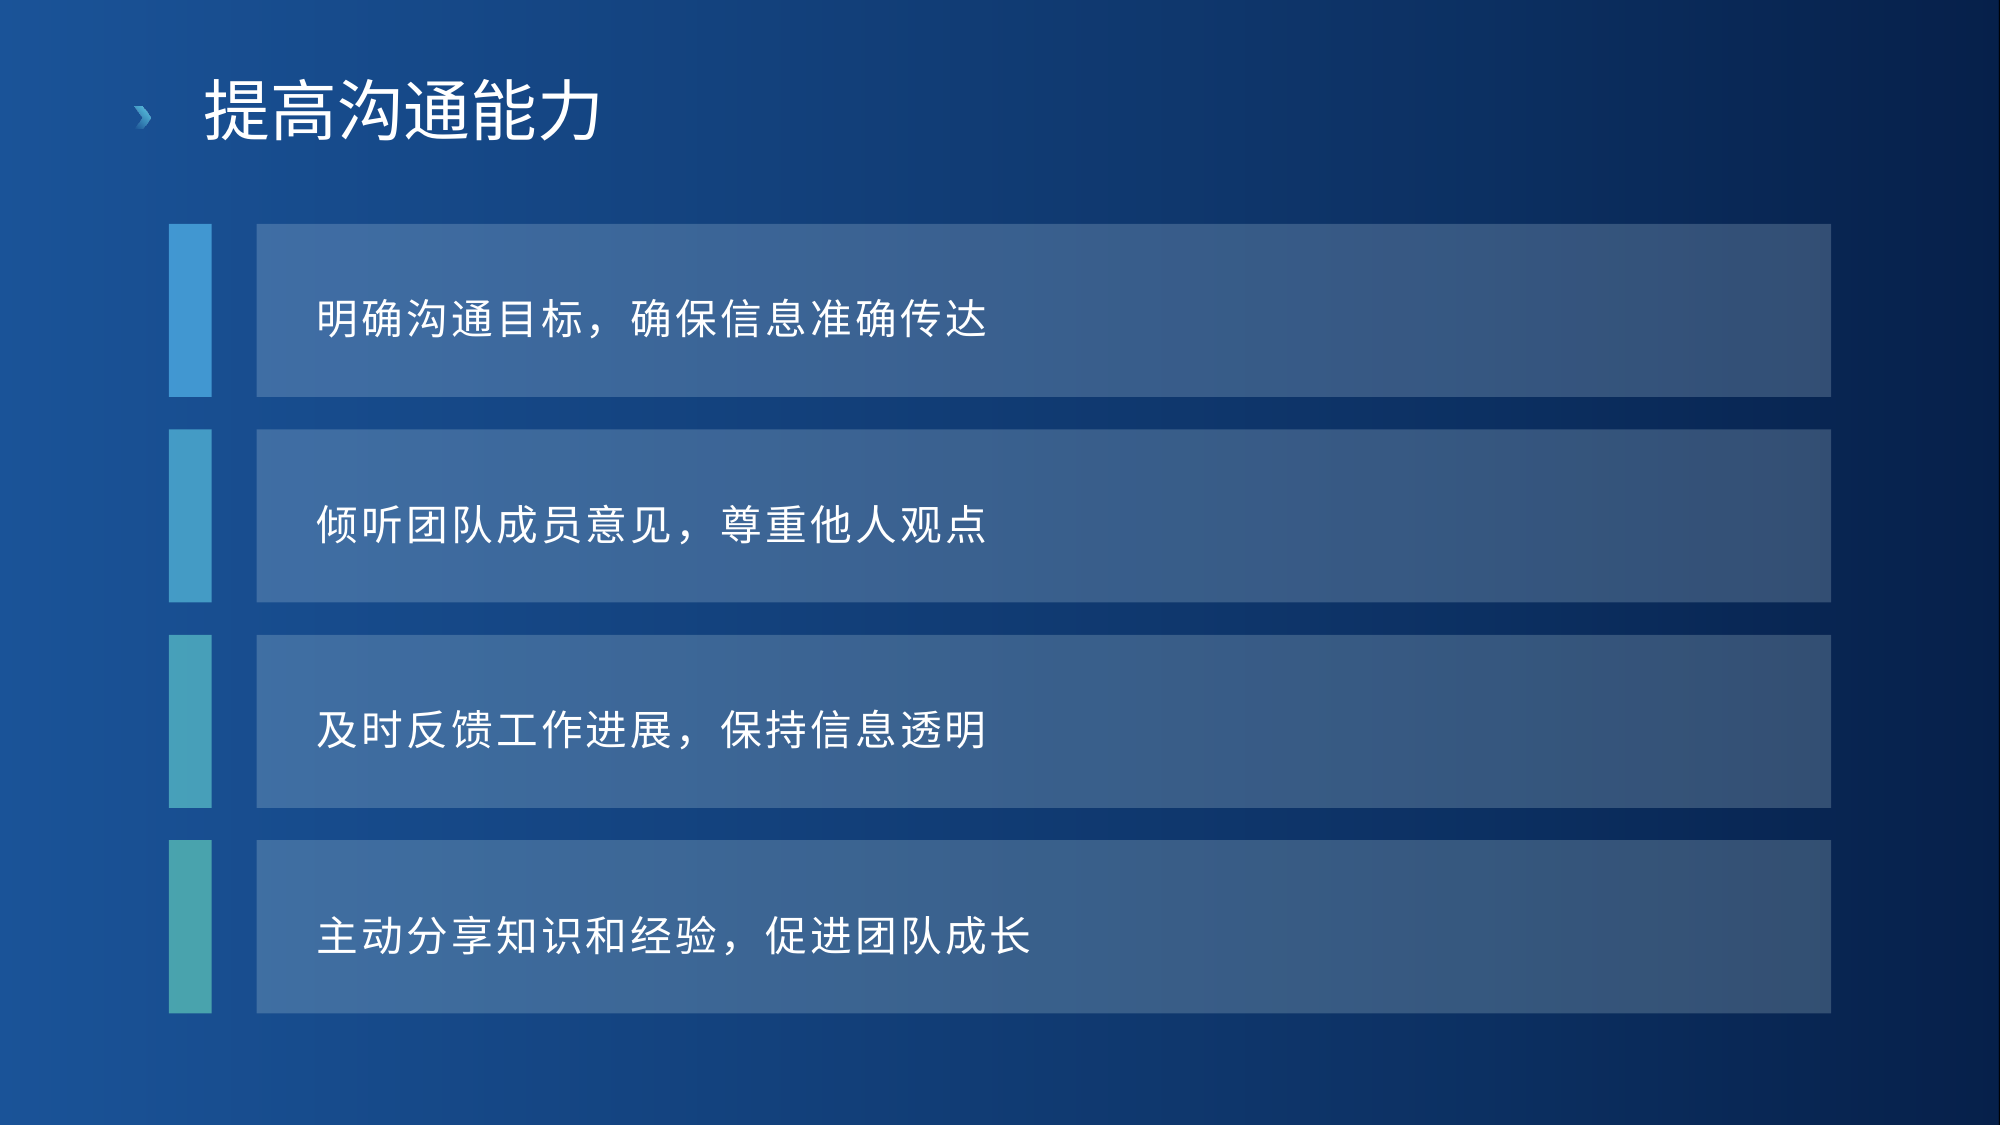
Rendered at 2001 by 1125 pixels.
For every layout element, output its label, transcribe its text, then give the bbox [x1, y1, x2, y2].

text_box 倾听团队成员意见，尊重他人观点 [301, 444, 1809, 588]
text_box [256, 634, 1832, 809]
text_box 明确沟通目标，确保信息准确传达 [301, 238, 1809, 382]
picture [0, 0, 2001, 1125]
text_box [256, 223, 1832, 398]
text_box [168, 223, 213, 398]
text_box [256, 839, 1832, 1014]
text_box [168, 428, 213, 603]
text_box [168, 634, 213, 809]
text_box 及时反馈工作进展，保持信息透明 [301, 649, 1809, 793]
text_box [256, 428, 1832, 603]
title 提高沟通能力 [188, 47, 1863, 180]
text_box 主动分享知识和经验，促进团队成长 [301, 855, 1809, 999]
text_box [168, 839, 213, 1014]
